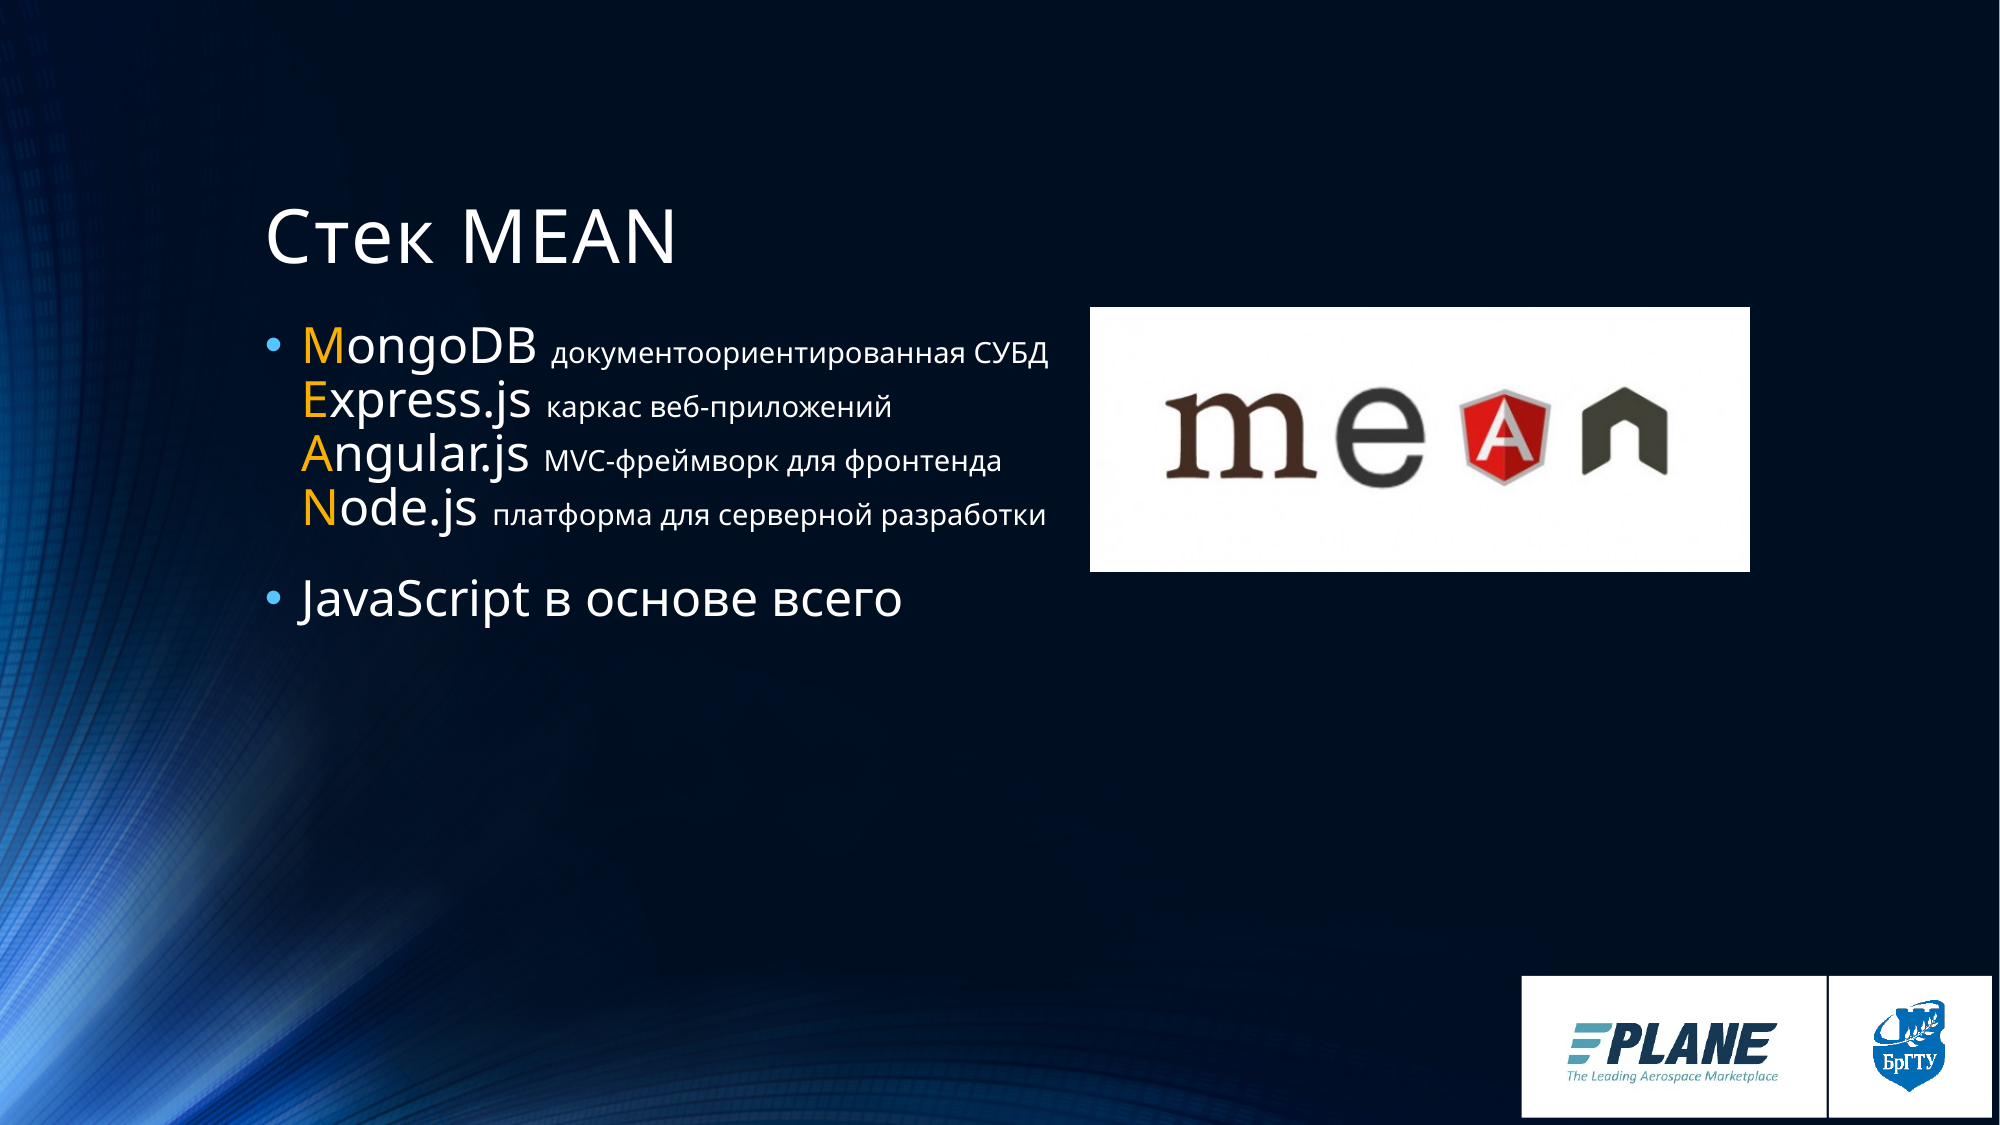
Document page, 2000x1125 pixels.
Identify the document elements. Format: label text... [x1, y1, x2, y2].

title Стек MEAN [249, 62, 1750, 288]
list MongoDB документоориентированная СУБД Express.js каркас веб-приложений Angular.js MVC-фреймворк для фронтенда Node.js платформа для серверной разработки JavaScript в основе всего [249, 312, 1749, 988]
picture [0, 0, 2000, 1125]
